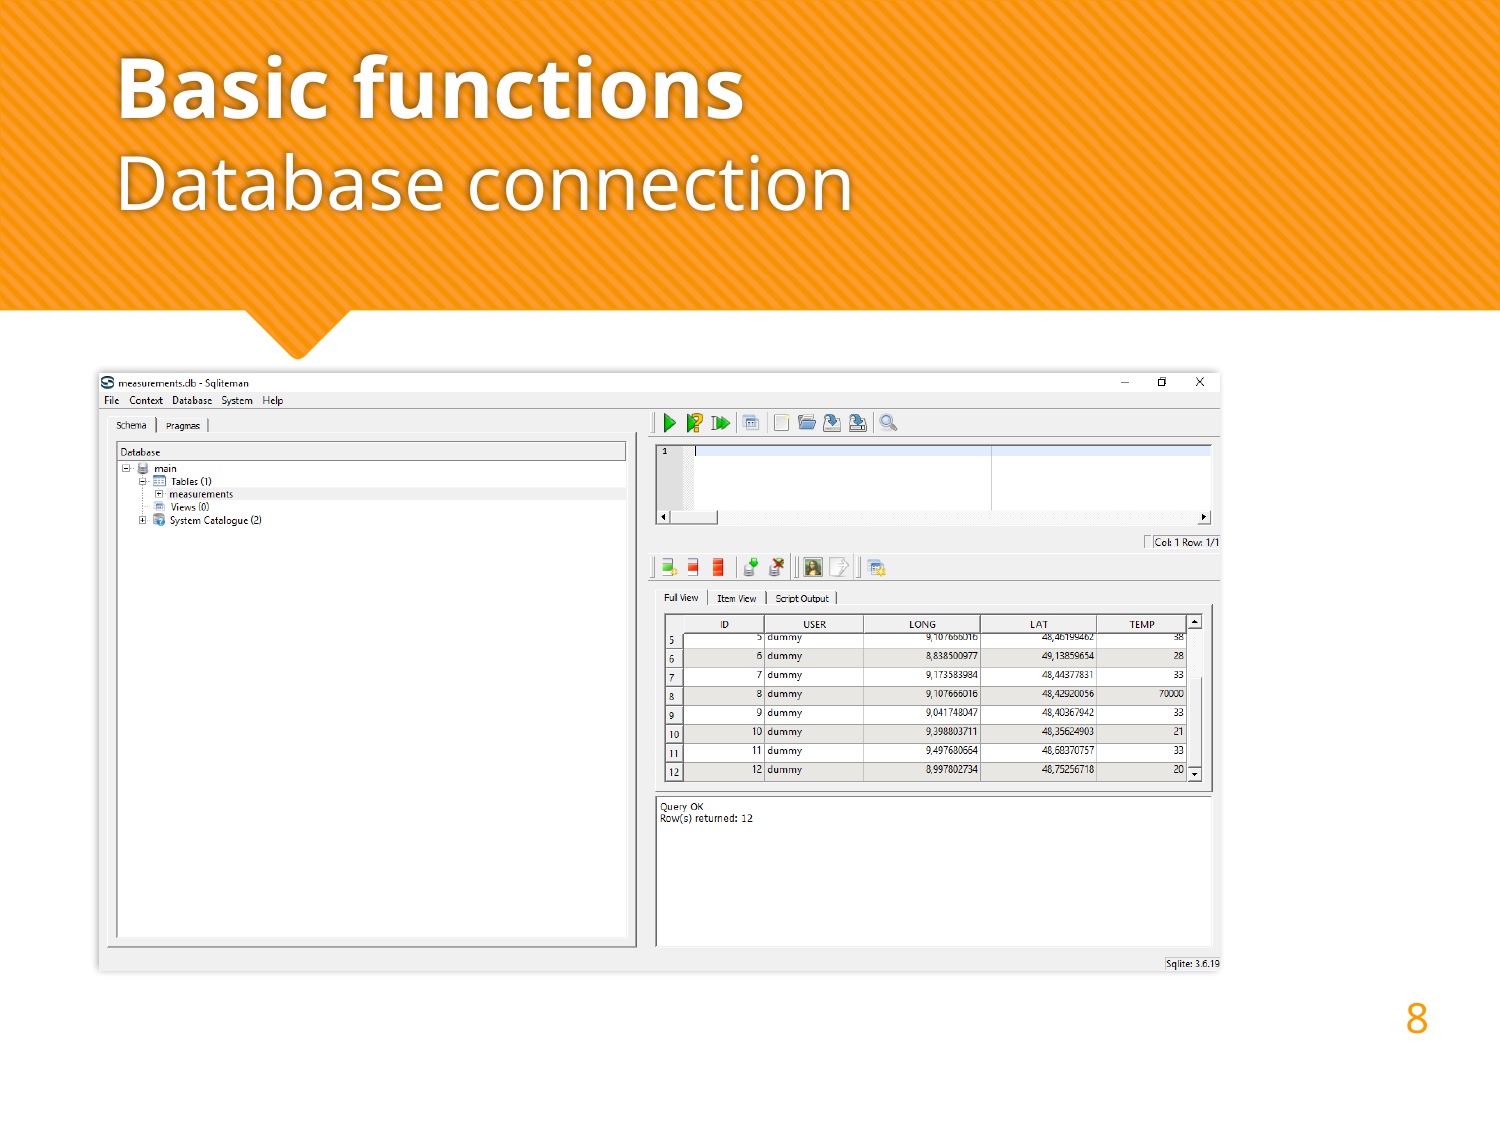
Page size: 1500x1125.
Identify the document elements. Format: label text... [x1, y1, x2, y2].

slide_number 8 [1313, 970, 1445, 1051]
title Basic functions Database connection [99, 73, 1401, 233]
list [99, 373, 1220, 971]
